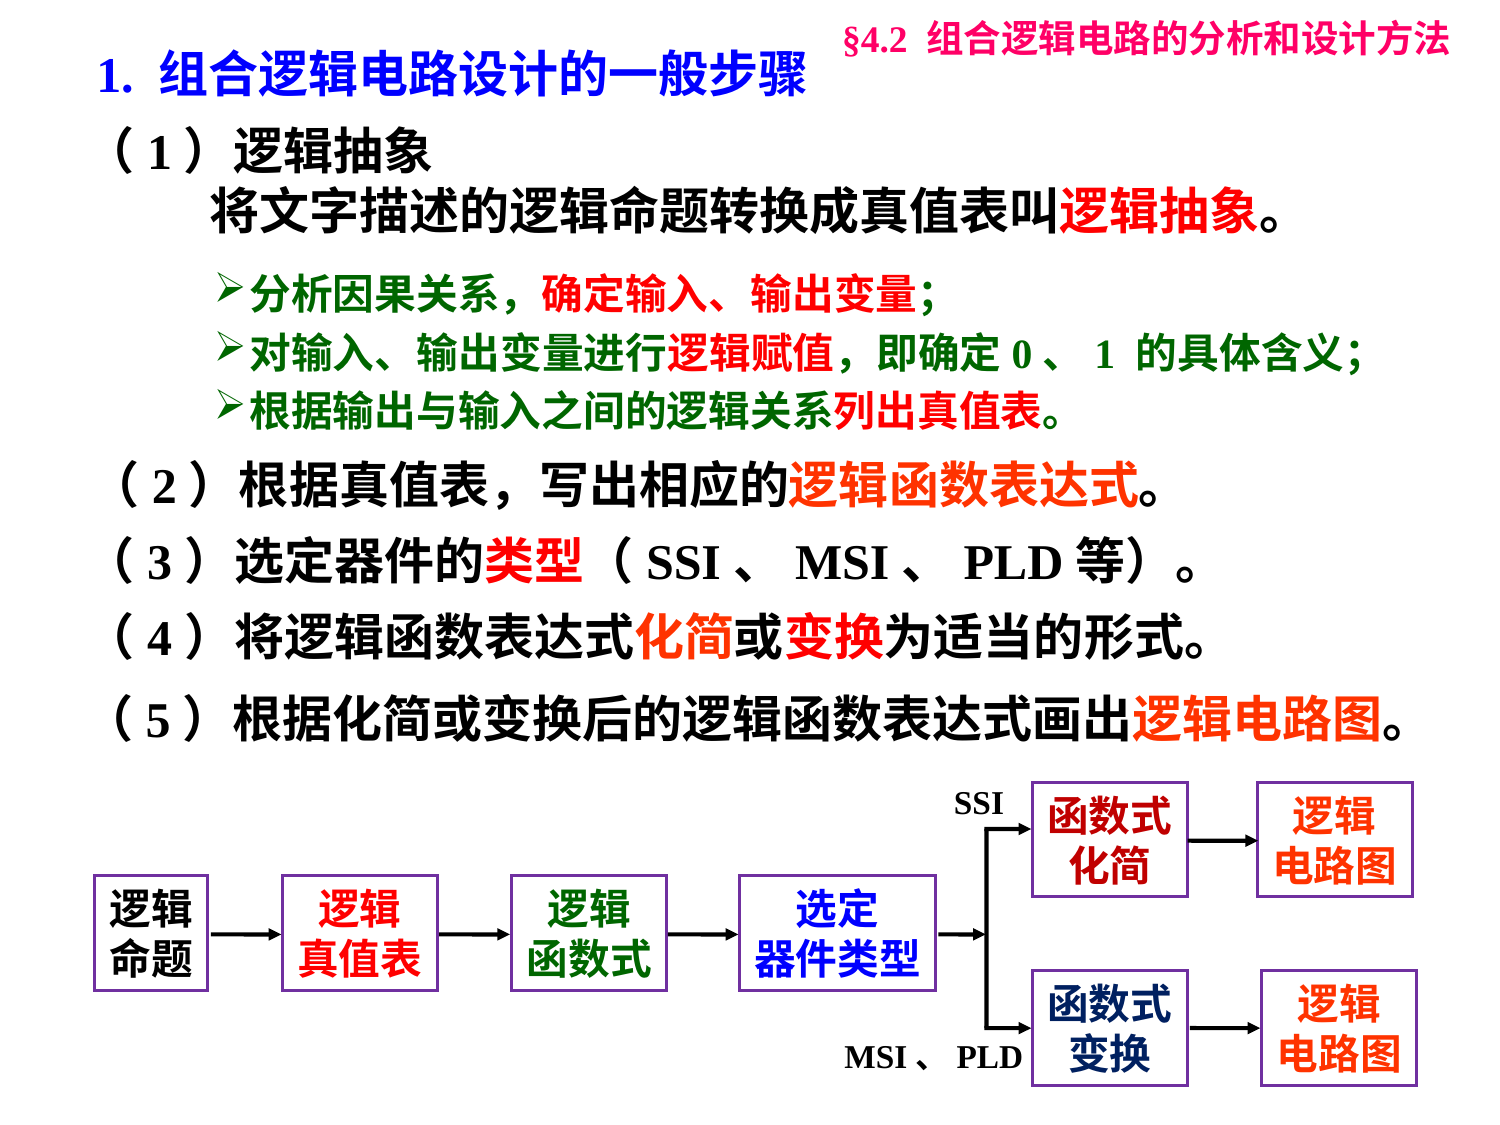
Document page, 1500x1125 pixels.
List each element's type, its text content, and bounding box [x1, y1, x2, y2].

text_box （1）逻辑抽象 将文字描述的逻辑命题转换成真值表叫逻辑抽象。 [70, 111, 1454, 247]
text_box （3）选定器件的类型（SSI、MSI、PLD等）。 [70, 521, 1372, 597]
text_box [93, 773, 1419, 1087]
text_box 分析因果关系，确定输入、输出变量； 对输入、输出变量进行逻辑赋值，即确定0、1 的具体含义； 根据输出与输入之间的逻辑关系列出真值表。 [199, 252, 1360, 443]
text_box （5）根据化简或变换后的逻辑函数表达式画出逻辑电路图。 [68, 680, 1448, 756]
text_box （4）将逻辑函数表达式化简或变换为适当的形式。 [70, 598, 1372, 674]
text_box 1. 组合逻辑电路设计的一般步骤 [81, 35, 824, 110]
text_box §4.2 组合逻辑电路的分析和设计方法 [827, 7, 1467, 67]
text_box （2）根据真值表，写出相应的逻辑函数表达式。 [75, 446, 1216, 521]
